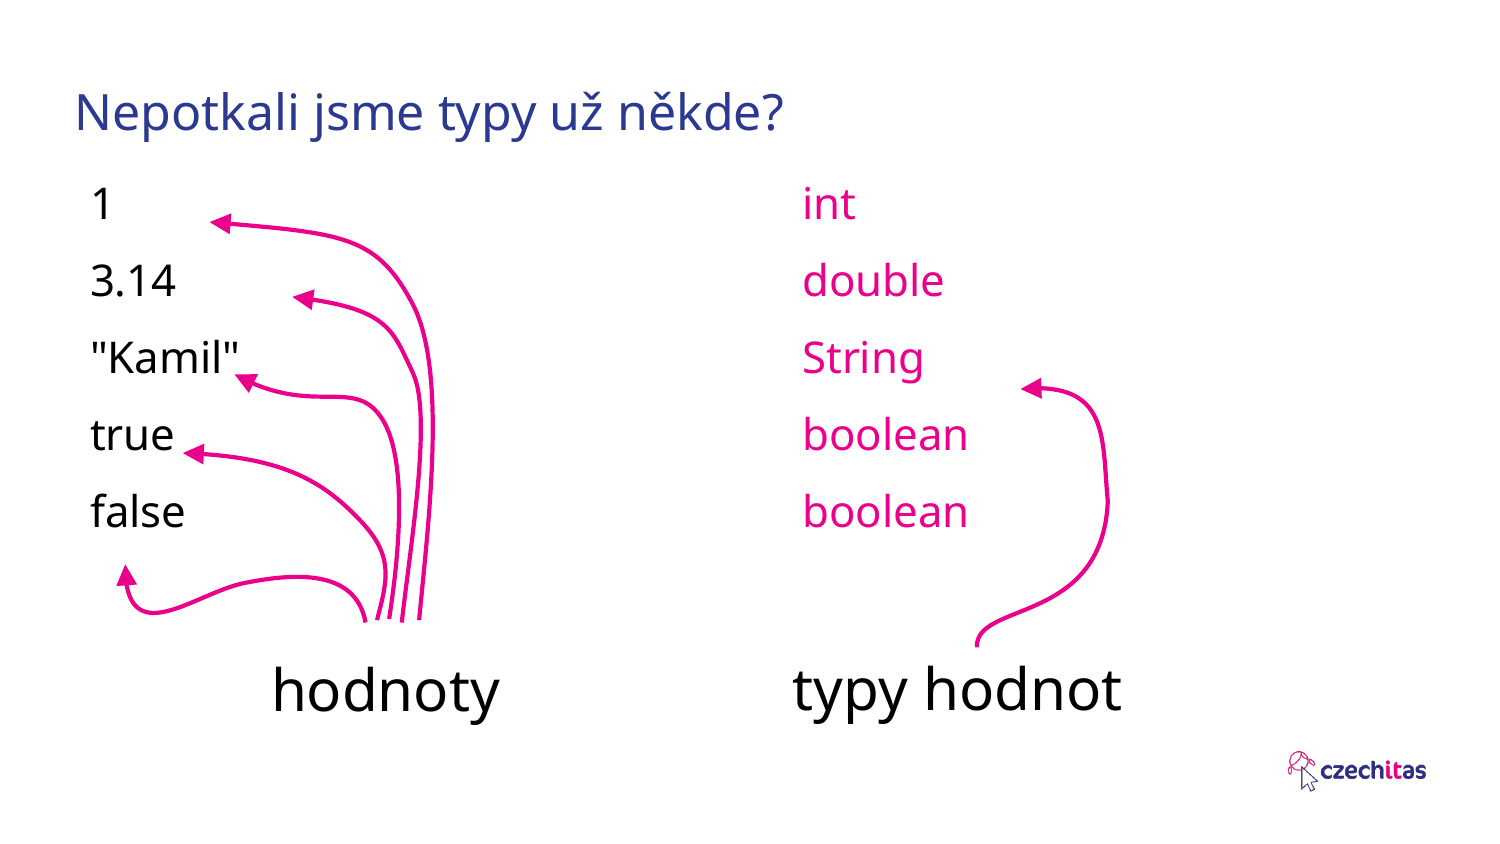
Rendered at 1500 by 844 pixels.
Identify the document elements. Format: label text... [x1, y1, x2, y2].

text_box [974, 565, 1092, 648]
list 1 3.14 "Kamil" true false [74, 168, 677, 738]
text_box [234, 374, 368, 524]
picture [1287, 751, 1426, 792]
text_box typy hodnot [623, 644, 1292, 730]
text_box [209, 213, 435, 621]
text_box hodnoty [145, 645, 626, 731]
text_box [292, 289, 423, 623]
title Nepotkali jsme typy už někde? [74, 71, 1426, 148]
text_box [383, 585, 394, 620]
text_box [182, 443, 388, 621]
text_box int double String boolean boolean [786, 168, 1389, 565]
text_box [116, 564, 368, 623]
